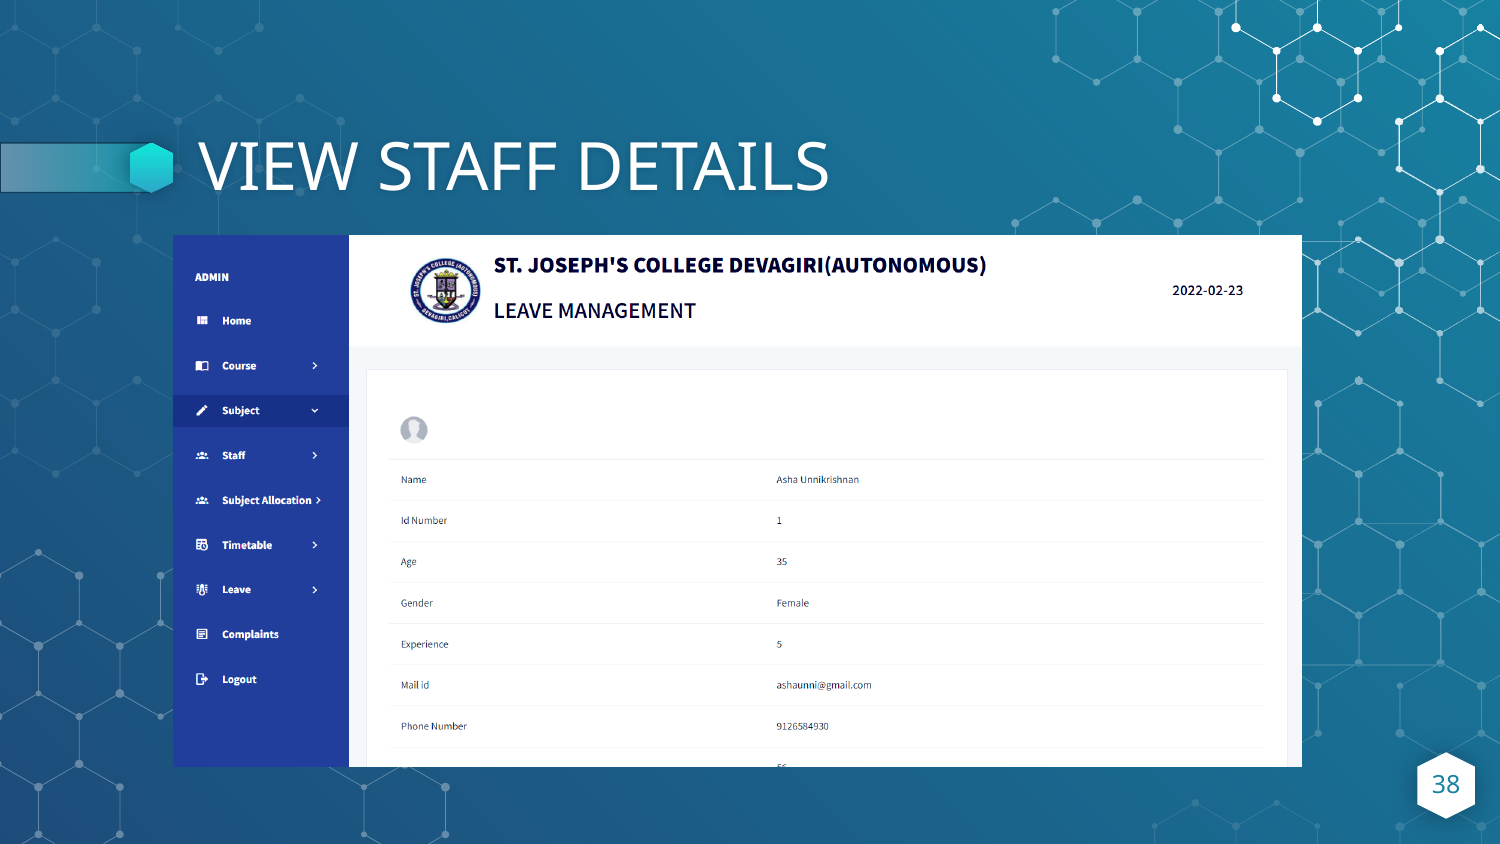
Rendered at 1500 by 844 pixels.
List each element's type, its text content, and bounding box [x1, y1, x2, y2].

title VIEW STAFF DETAILS [198, 140, 1302, 198]
picture [173, 235, 1303, 767]
slide_number 38 [1417, 752, 1475, 819]
